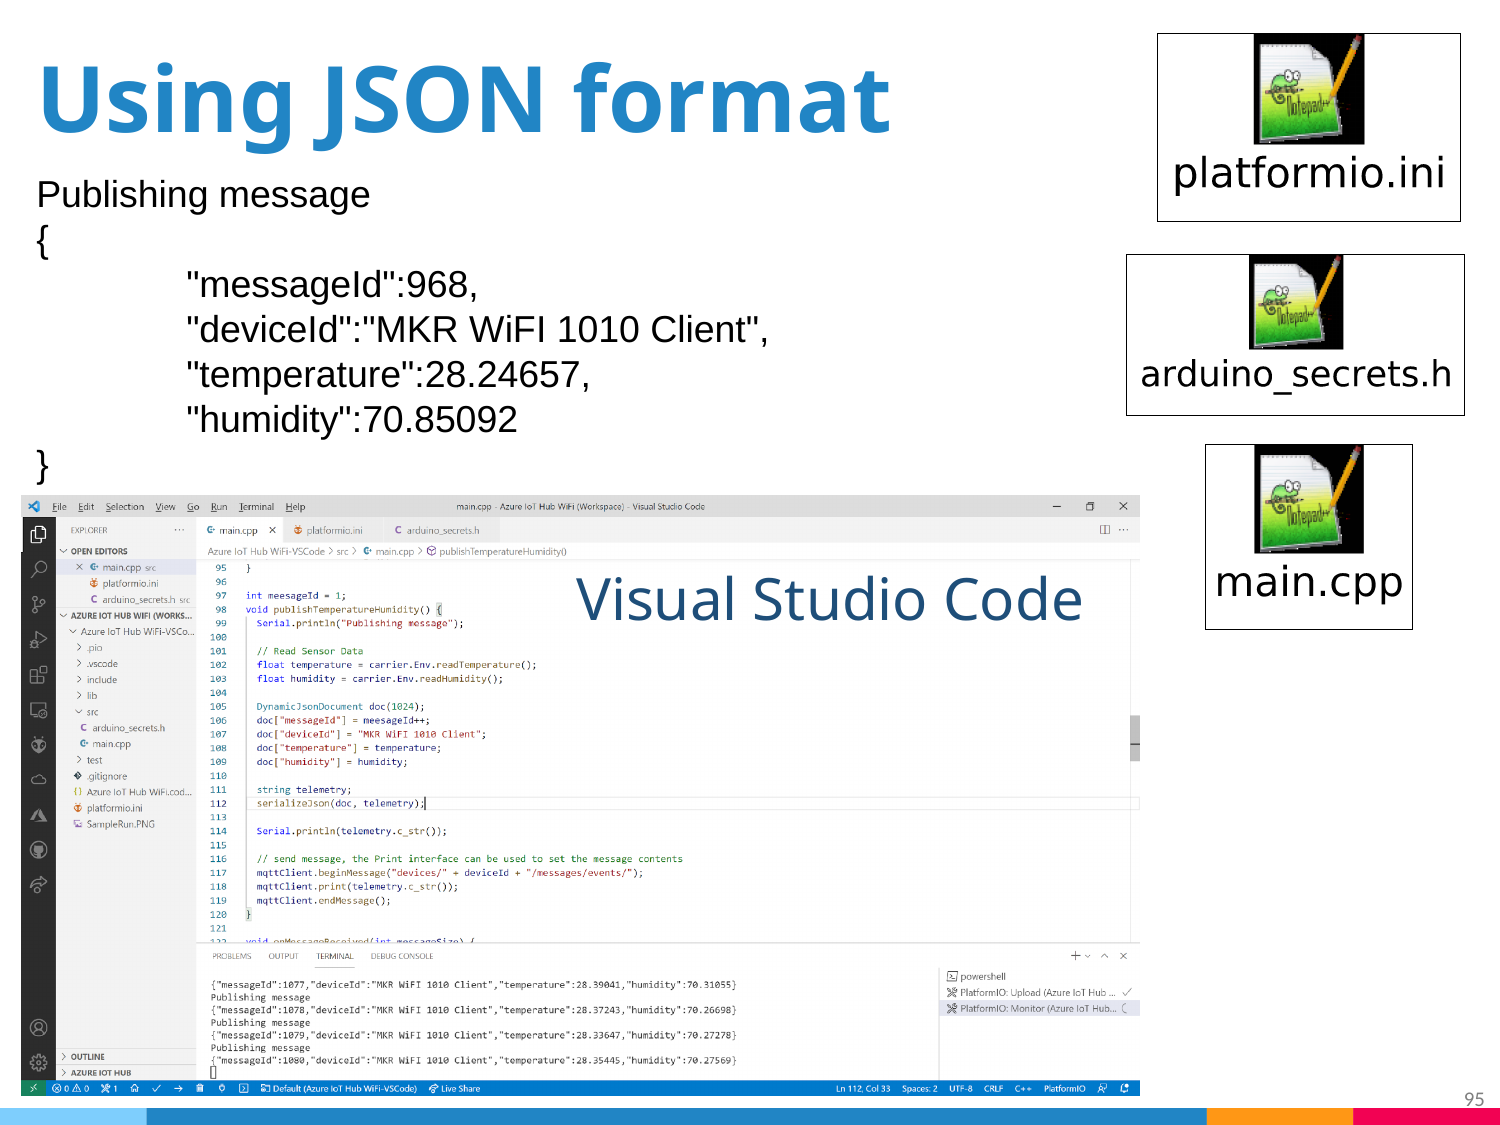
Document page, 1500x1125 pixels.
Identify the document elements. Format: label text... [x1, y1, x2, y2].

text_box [1125, 254, 1466, 417]
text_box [1157, 33, 1461, 223]
text_box Publishing message { "messageId":968, "deviceId":"MKR WiFI 1010 Client", "temperature":28.24657, "humidity":70.85092 } [21, 162, 961, 493]
slide_number ‹#› [1421, 1085, 1500, 1111]
title Using JSON format [21, 18, 1482, 188]
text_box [1205, 443, 1414, 631]
picture [20, 495, 1140, 1097]
